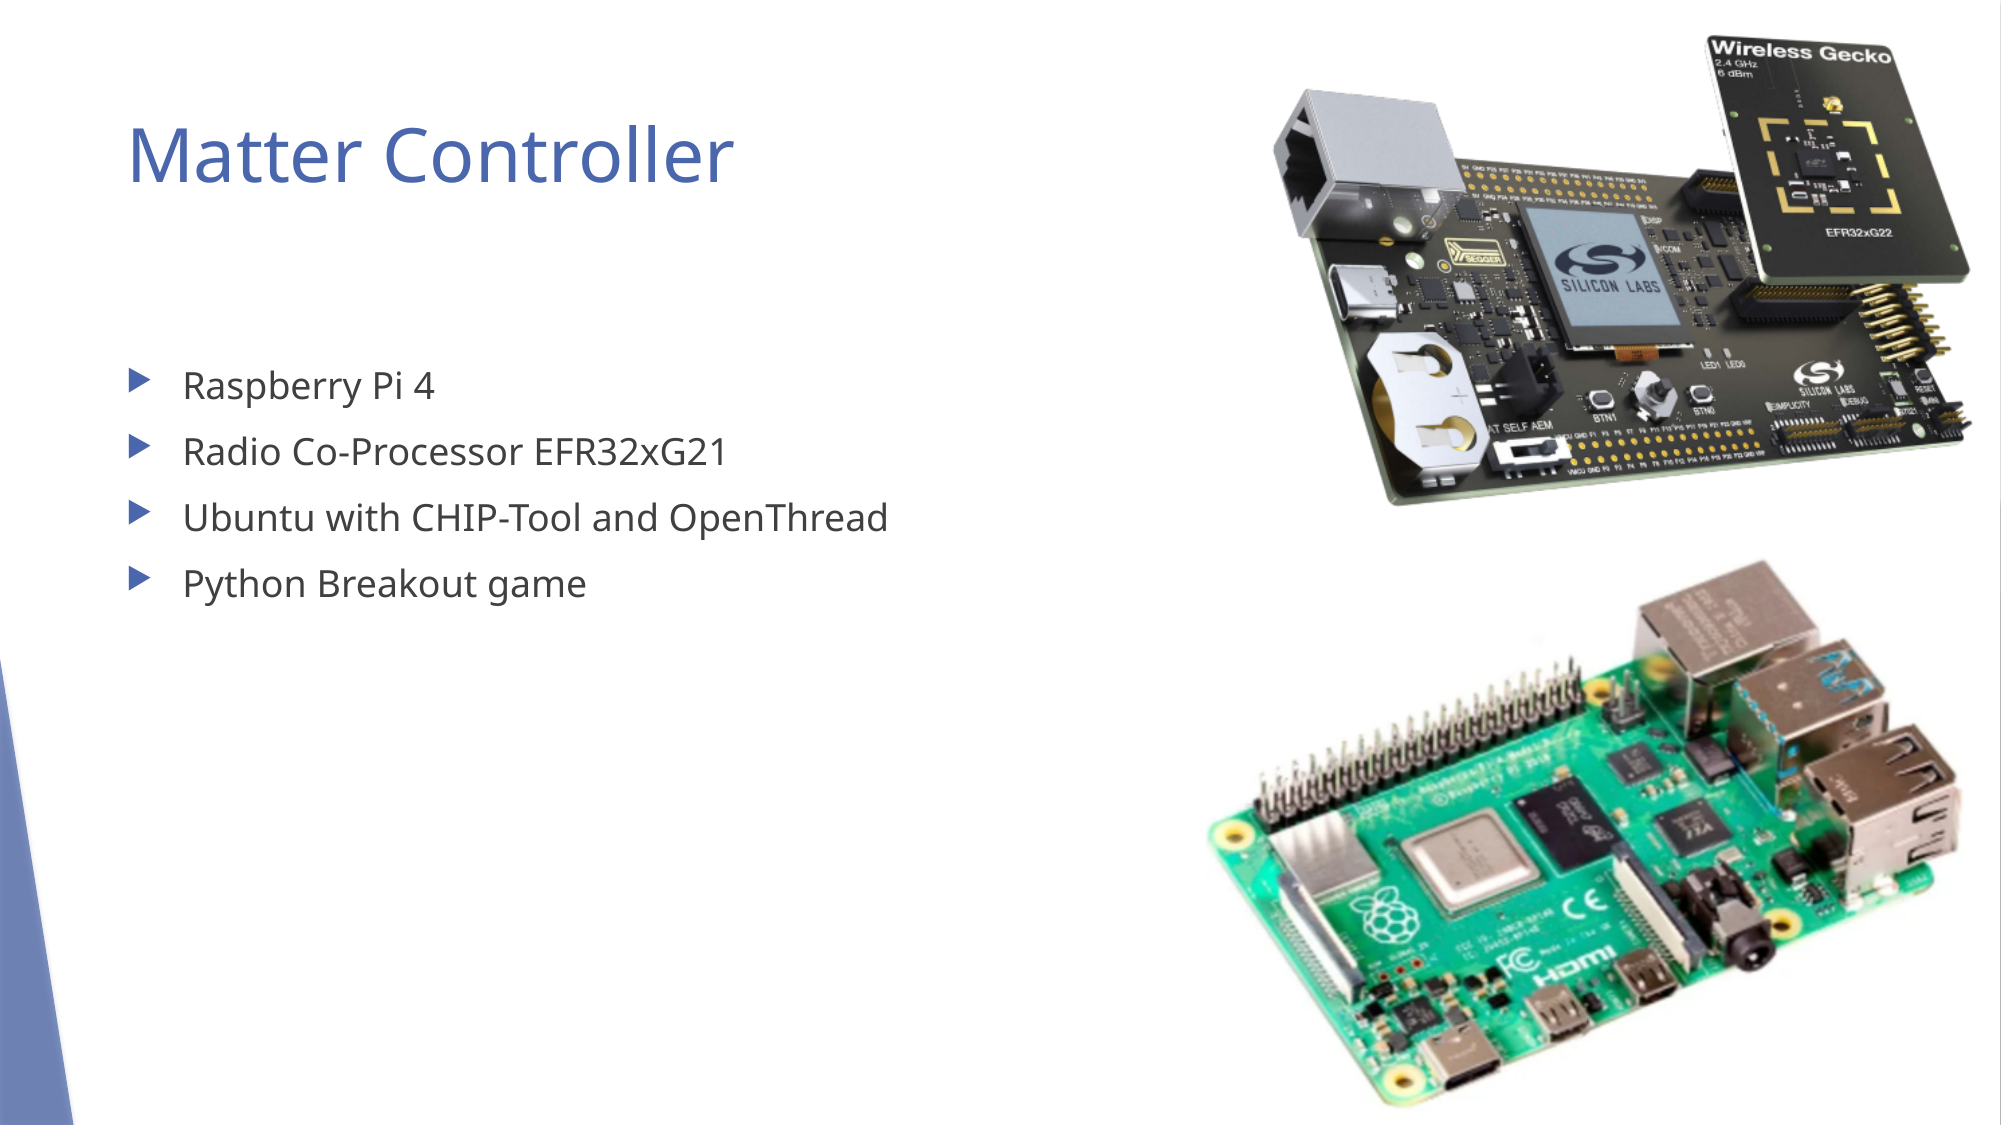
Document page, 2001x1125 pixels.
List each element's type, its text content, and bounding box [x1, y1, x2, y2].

list Raspberry Pi 4 Radio Co-Processor EFR32xG21 Ubuntu with CHIP-Tool and OpenThread Python Breakout game [111, 354, 1217, 992]
title Matter Controller [111, 99, 1217, 317]
picture [1168, 0, 2000, 1125]
